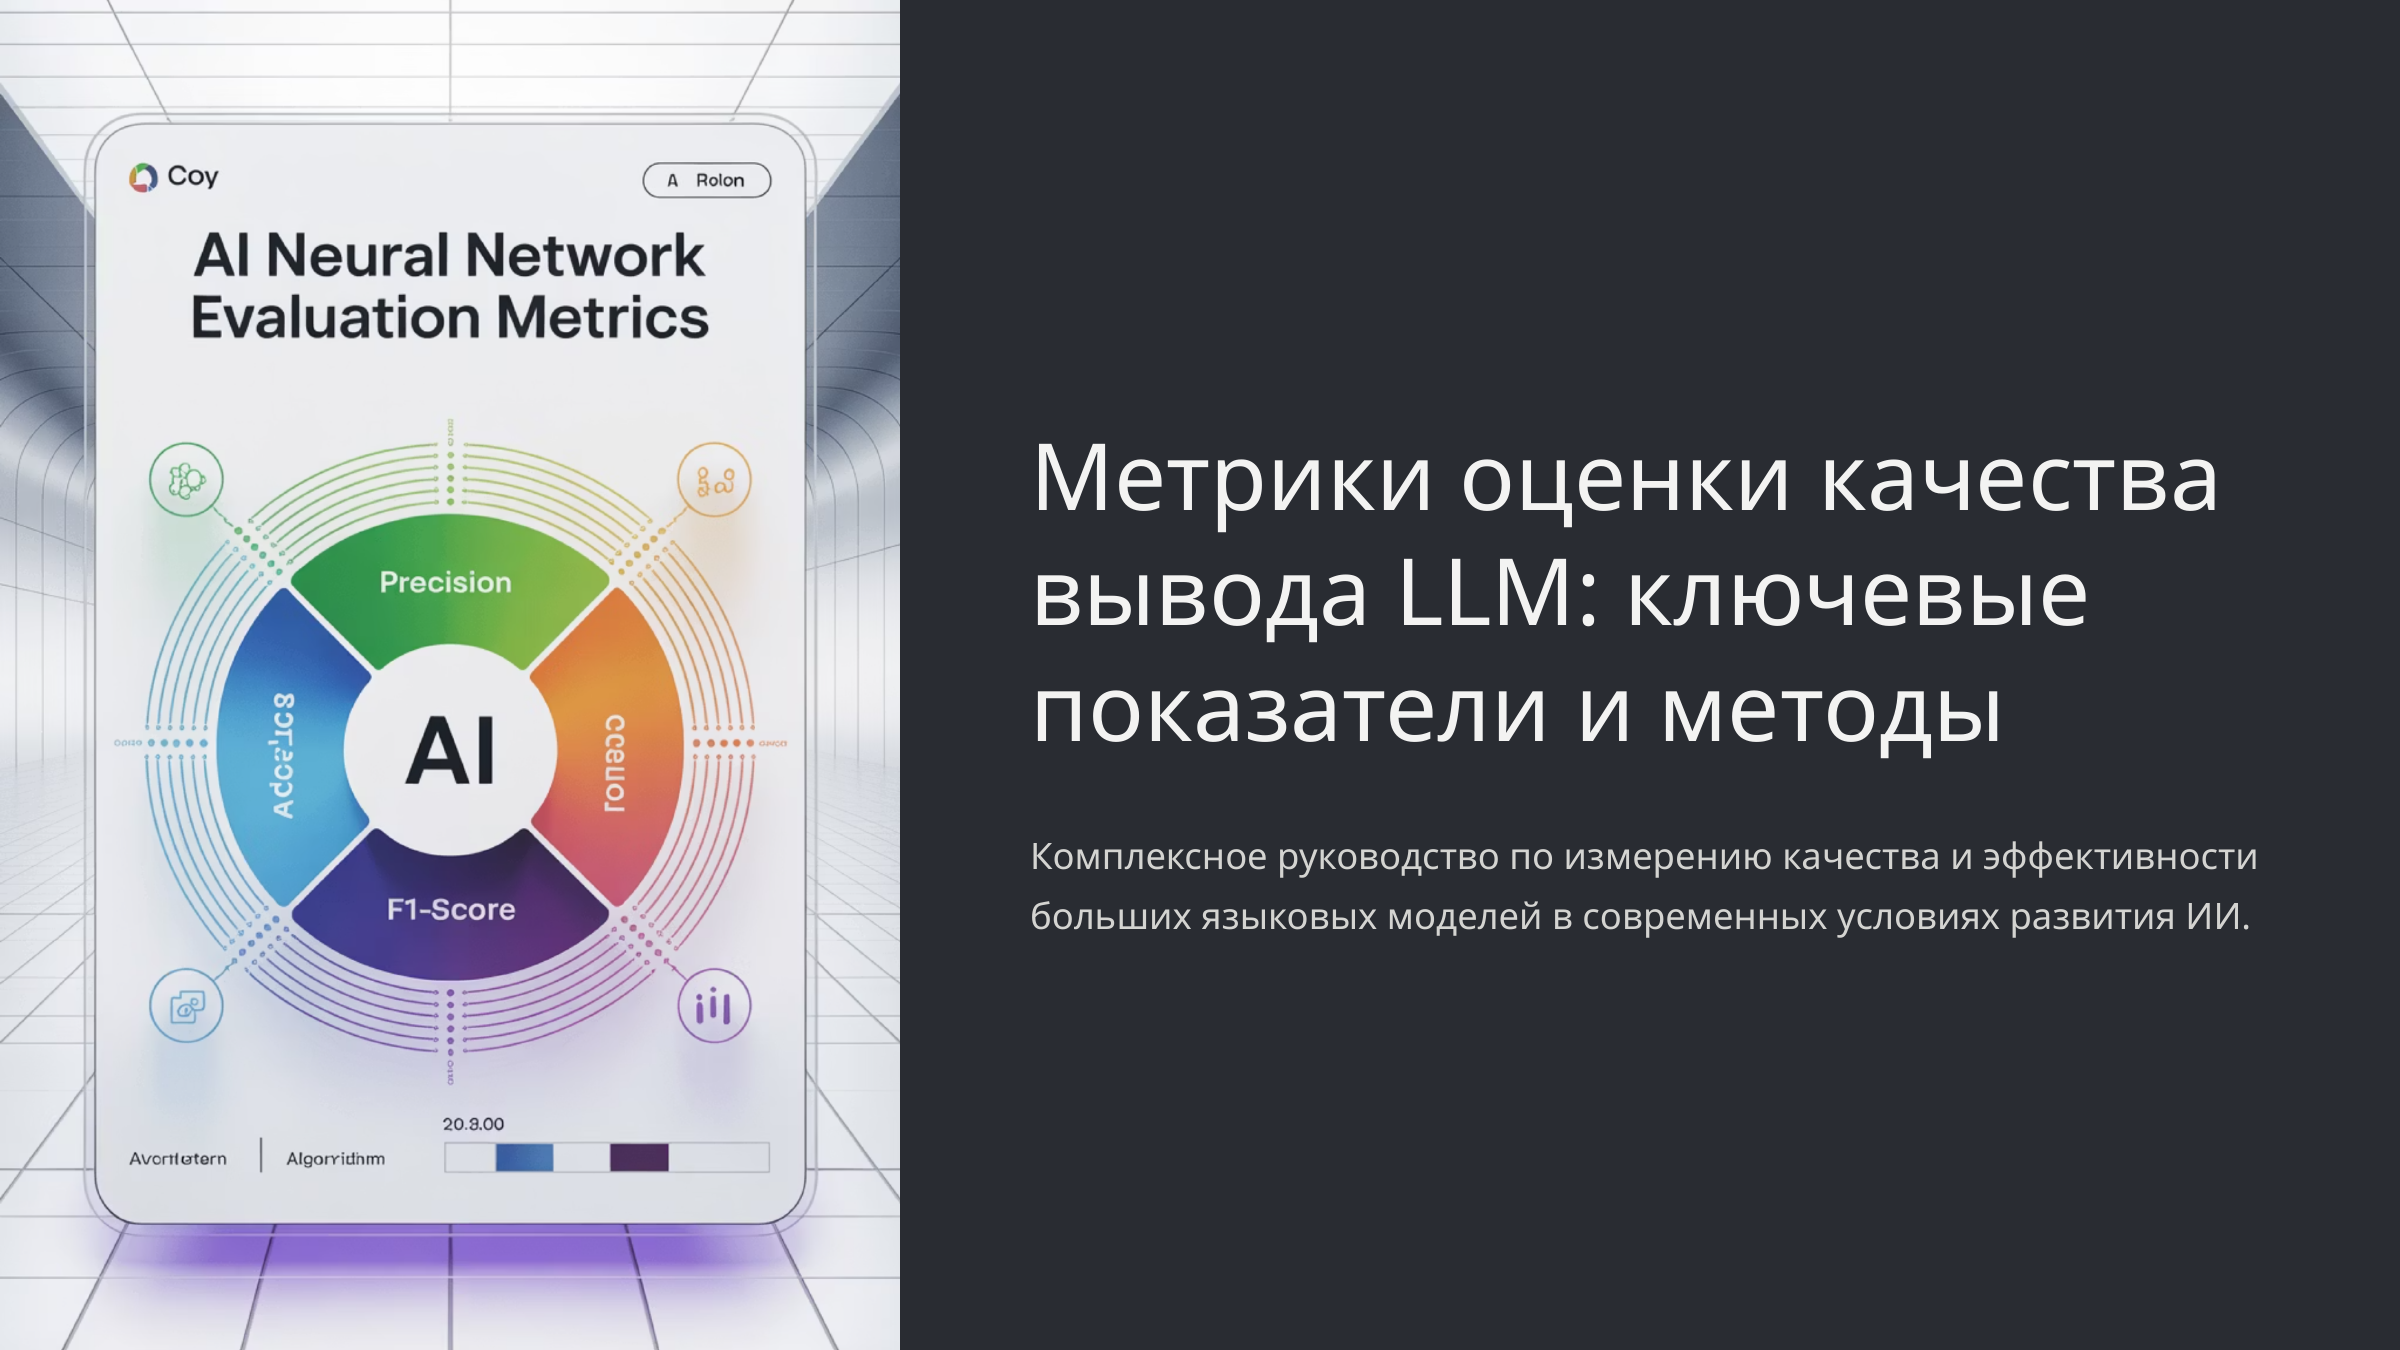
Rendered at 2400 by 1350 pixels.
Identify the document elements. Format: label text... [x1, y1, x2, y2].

picture [0, 0, 900, 1350]
text_box Метрики оценки качества вывода LLM: ключевые показатели и методы [1030, 413, 2270, 762]
text_box Комплексное руководство по измерению качества и эффективности больших языковых моделей в современных условиях развития ИИ. [1030, 817, 2270, 937]
